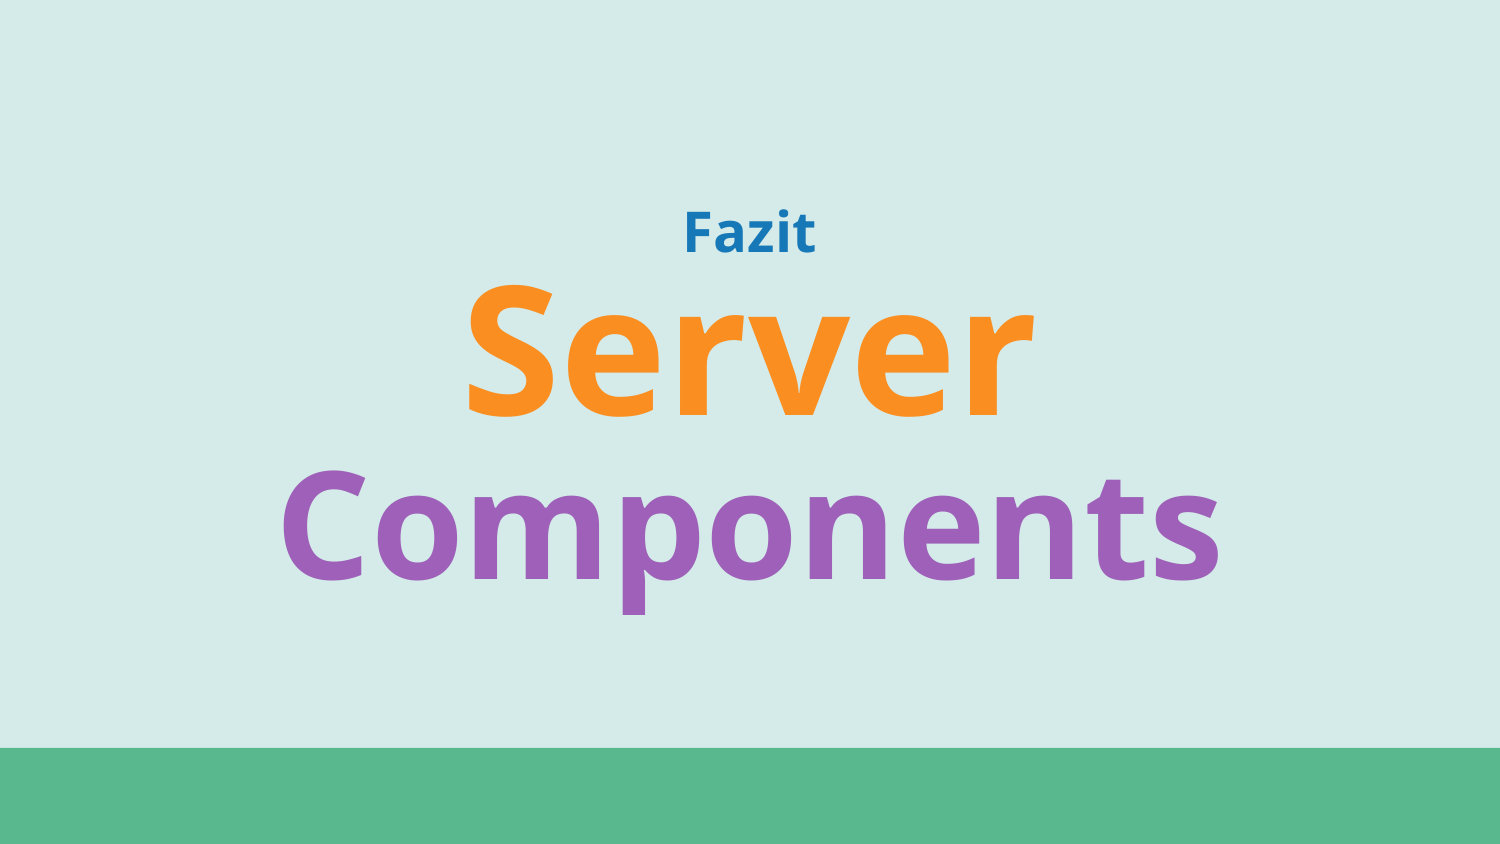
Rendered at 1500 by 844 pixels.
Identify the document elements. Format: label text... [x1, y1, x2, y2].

text_box Fazit [667, 188, 832, 272]
text_box Server [446, 228, 1054, 421]
text_box Components [140, 421, 1360, 617]
